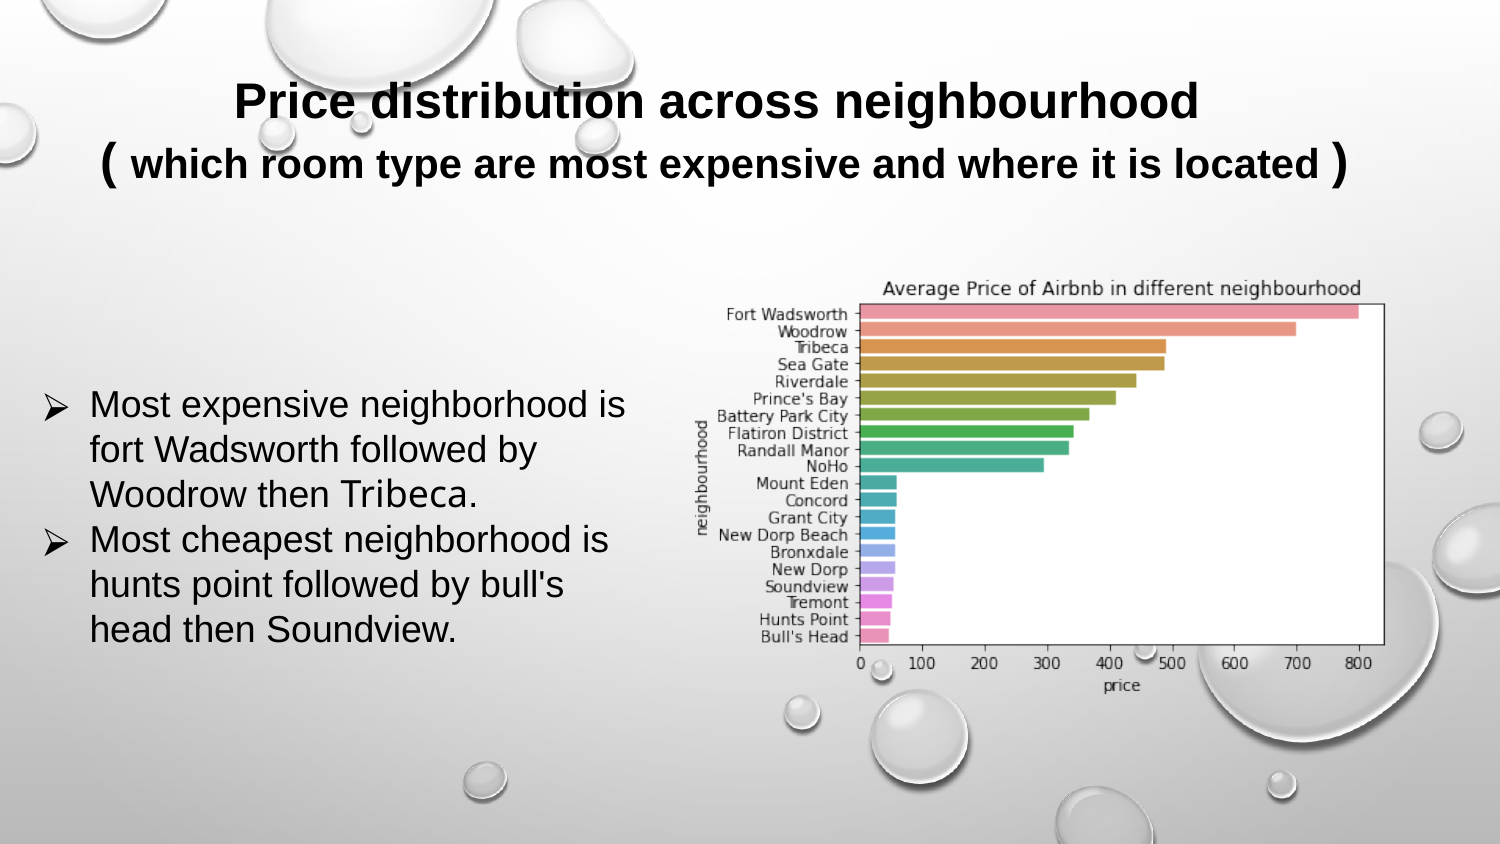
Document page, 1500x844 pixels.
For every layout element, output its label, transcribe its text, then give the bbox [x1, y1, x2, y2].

picture [0, 0, 1500, 844]
text_box Most expensive neighborhood is fort Wadsworth followed by Woodrow then Tribeca. Most cheapest neighborhood is hunts point followed by bull's head then Soundview. [27, 372, 658, 658]
text_box Price distribution across neighbourhood ( which room type are most expensive and where it is located ) [27, 61, 1421, 197]
